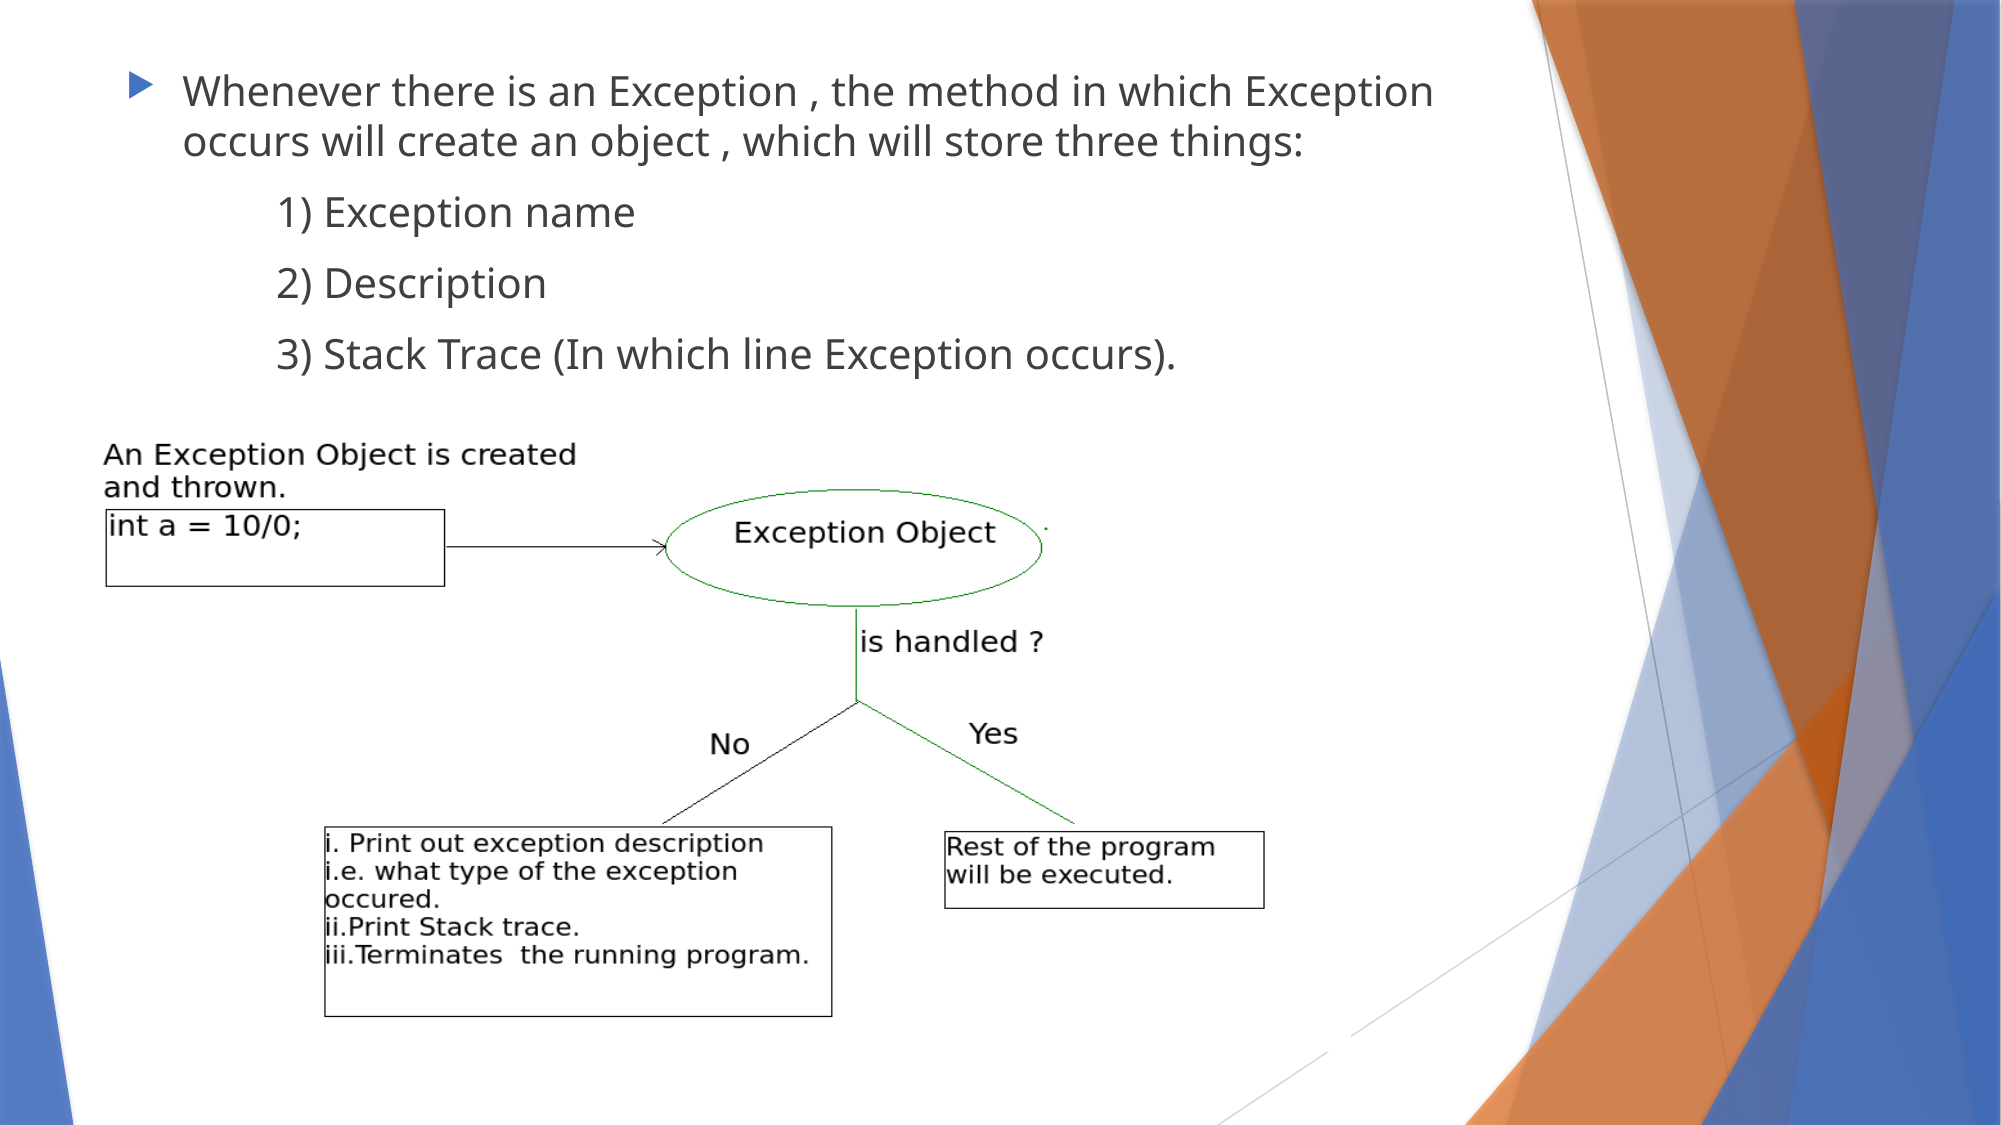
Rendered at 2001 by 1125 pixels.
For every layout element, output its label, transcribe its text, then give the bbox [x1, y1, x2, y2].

picture [70, 436, 1351, 1052]
list Whenever there is an Exception , the method in which Exception occurs will create an object , which will store three things: 1) Exception name 2) Description 3) Stack Trace (In which line Exception occurs). [111, 57, 1522, 991]
